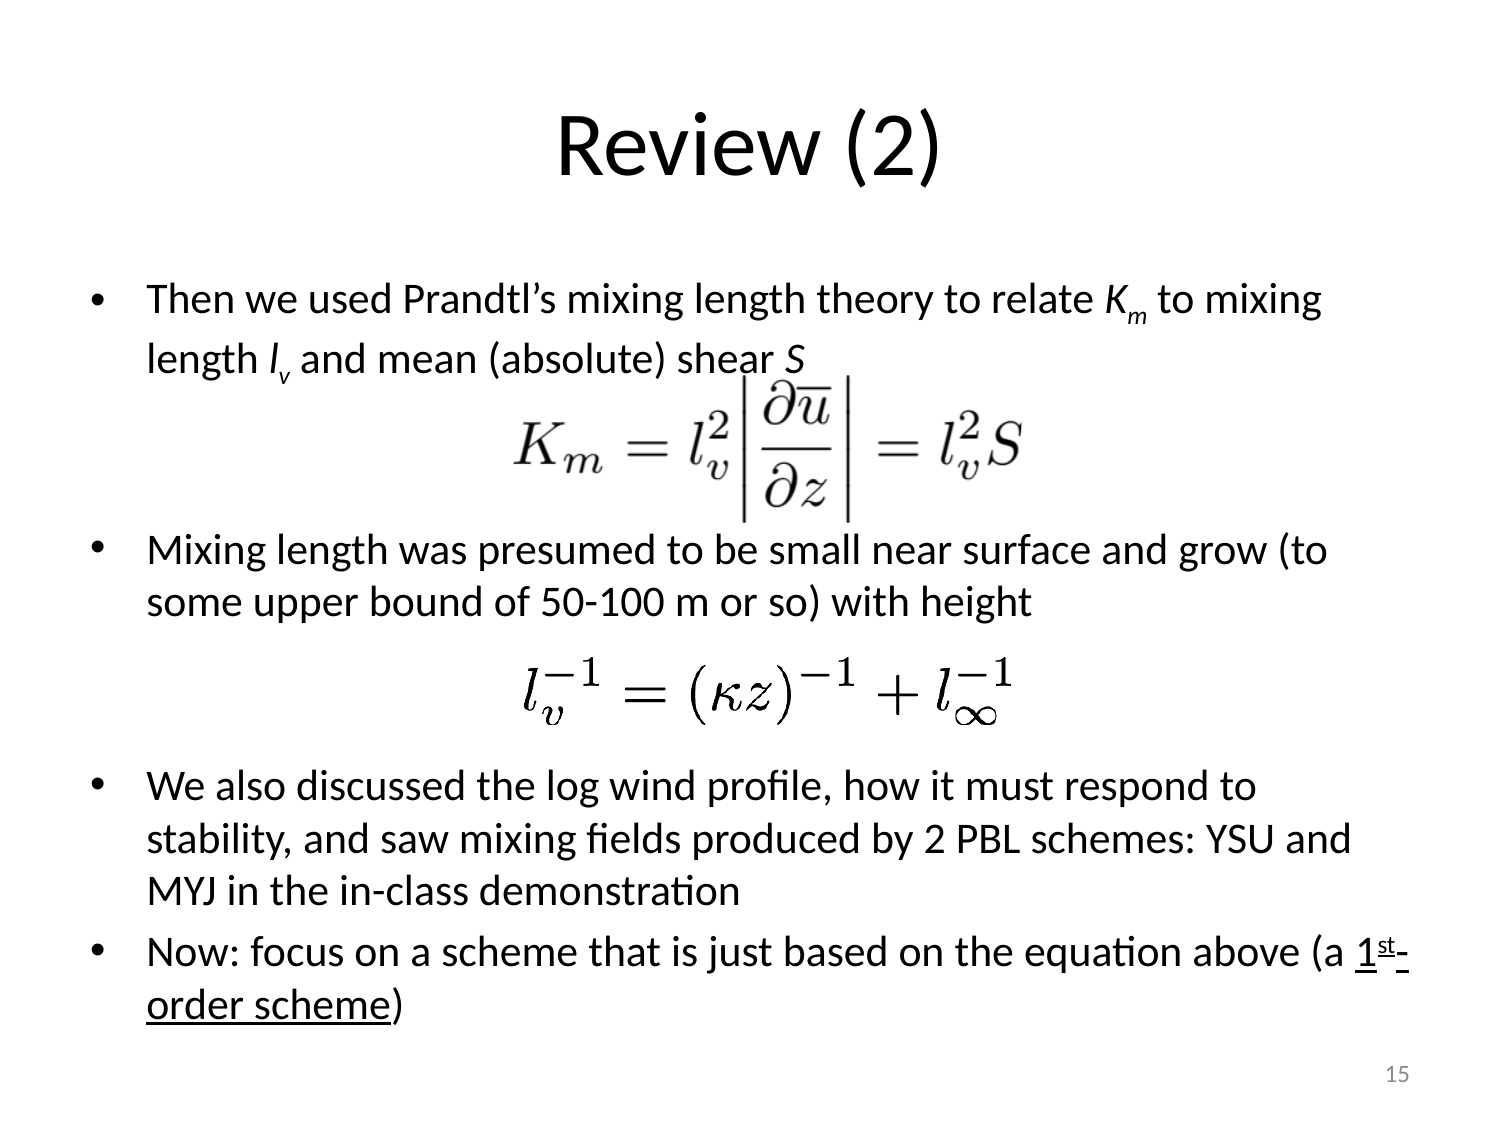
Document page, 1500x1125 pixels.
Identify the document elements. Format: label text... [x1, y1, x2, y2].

picture [523, 655, 1011, 725]
picture [512, 373, 1022, 523]
slide_number 15 [1074, 1042, 1425, 1103]
title Review (2) [75, 45, 1425, 233]
list Then we used Prandtl’s mixing length theory to relate Km to mixing length lv and mean (absolute) shear S Mixing length was presumed to be small near surface and grow (to some upper bound of 50-100 m or so) with height We also discussed the log wind profile, how it must respond to stability, and saw mixing fields produced by 2 PBL schemes: YSU and MYJ in the in-class demonstration Now: focus on a scheme that is just based on the equation above (a 1st-order scheme) [75, 262, 1425, 1005]
